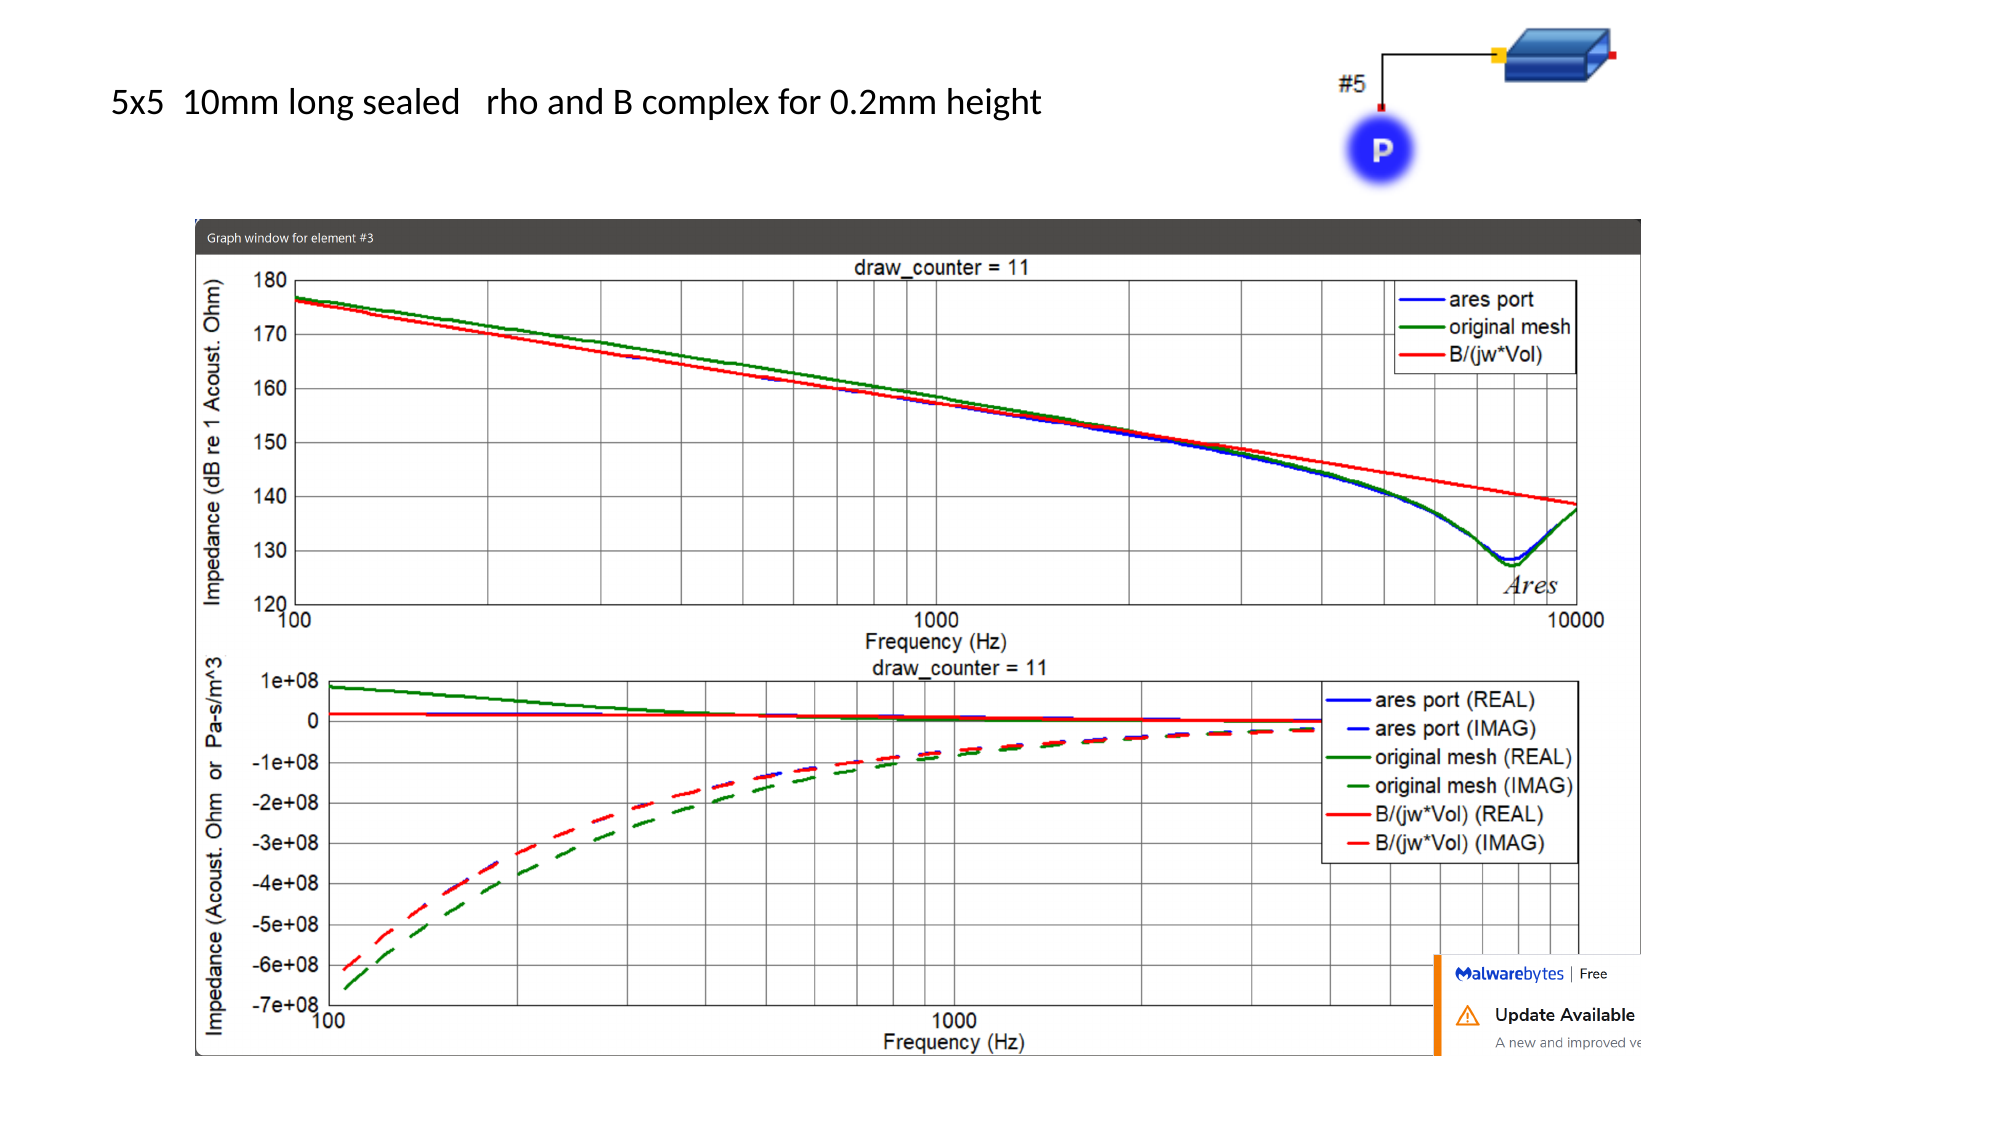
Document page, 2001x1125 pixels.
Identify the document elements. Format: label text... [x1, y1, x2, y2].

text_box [1301, 21, 1692, 207]
text_box 5x5 10mm long sealed rho and B complex for 0.2mm height [95, 69, 1059, 129]
picture [195, 219, 1641, 1056]
